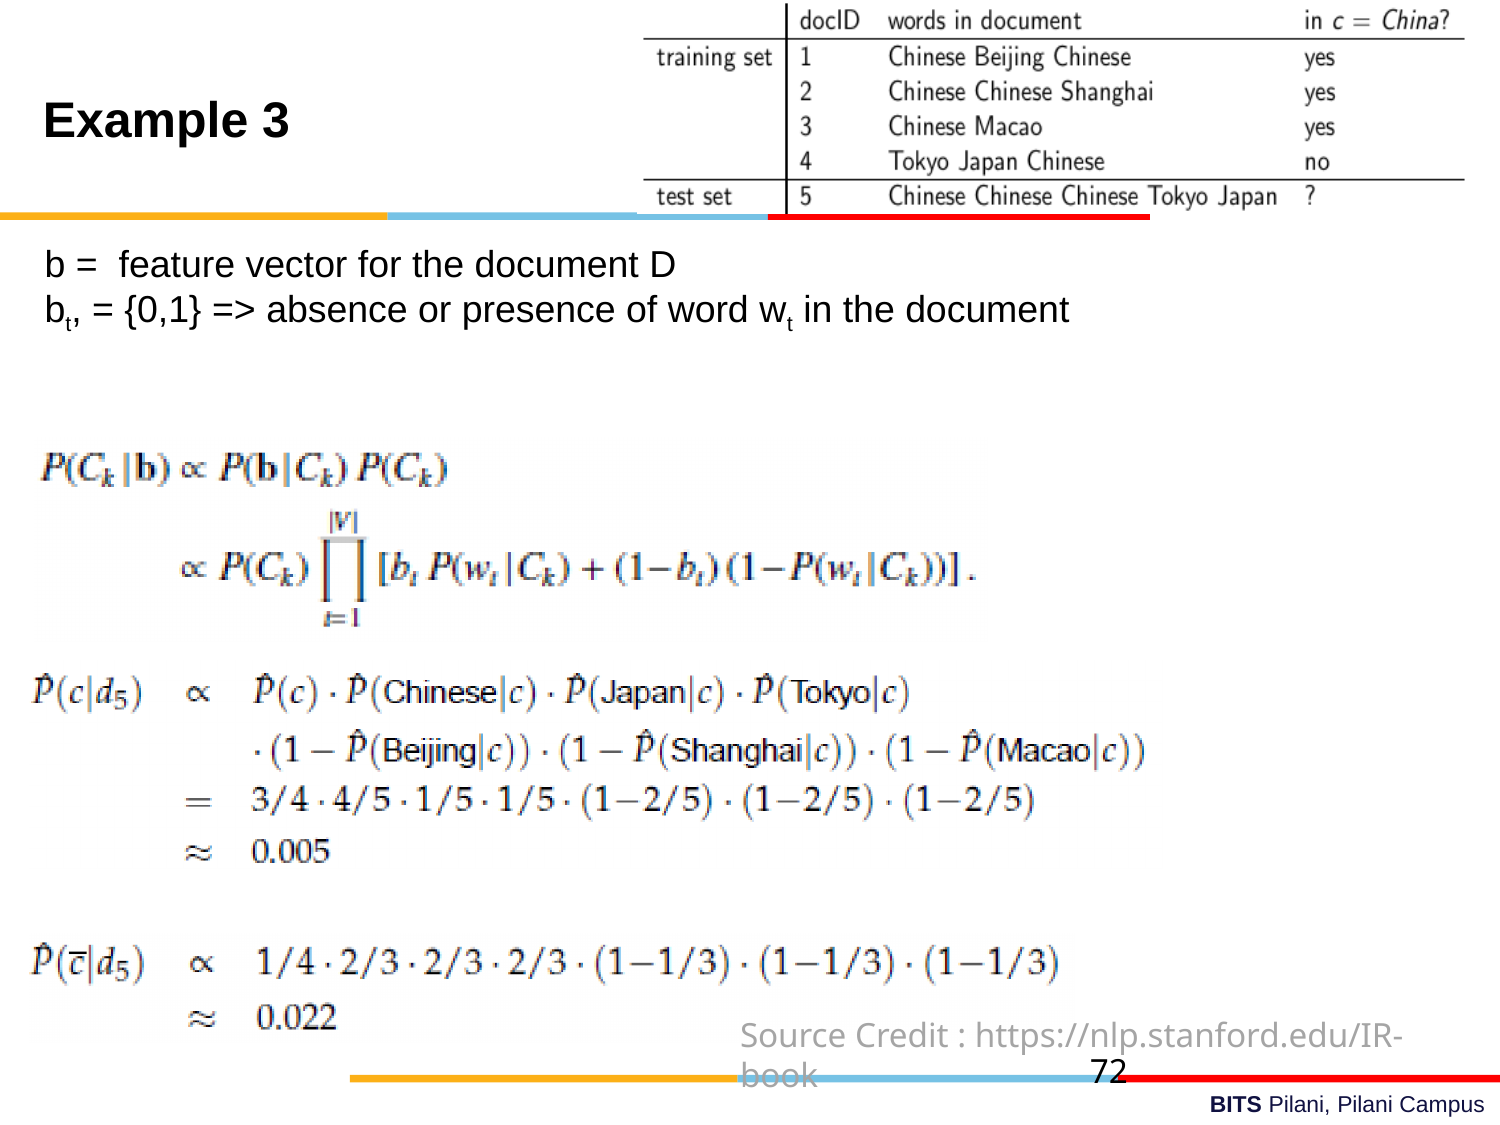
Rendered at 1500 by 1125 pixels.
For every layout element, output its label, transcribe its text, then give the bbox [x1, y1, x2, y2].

text_box b = feature vector for the document D bt, = {0,1} => absence or presence of word wt in the document [29, 232, 1291, 344]
picture [29, 932, 1076, 1043]
picture [637, 0, 1474, 214]
text_box Example 3 [0, 2, 550, 233]
picture [33, 436, 988, 642]
picture [29, 659, 1163, 869]
text_box Source Credit : https://nlp.stanford.edu/IR-book [724, 1006, 1471, 1102]
